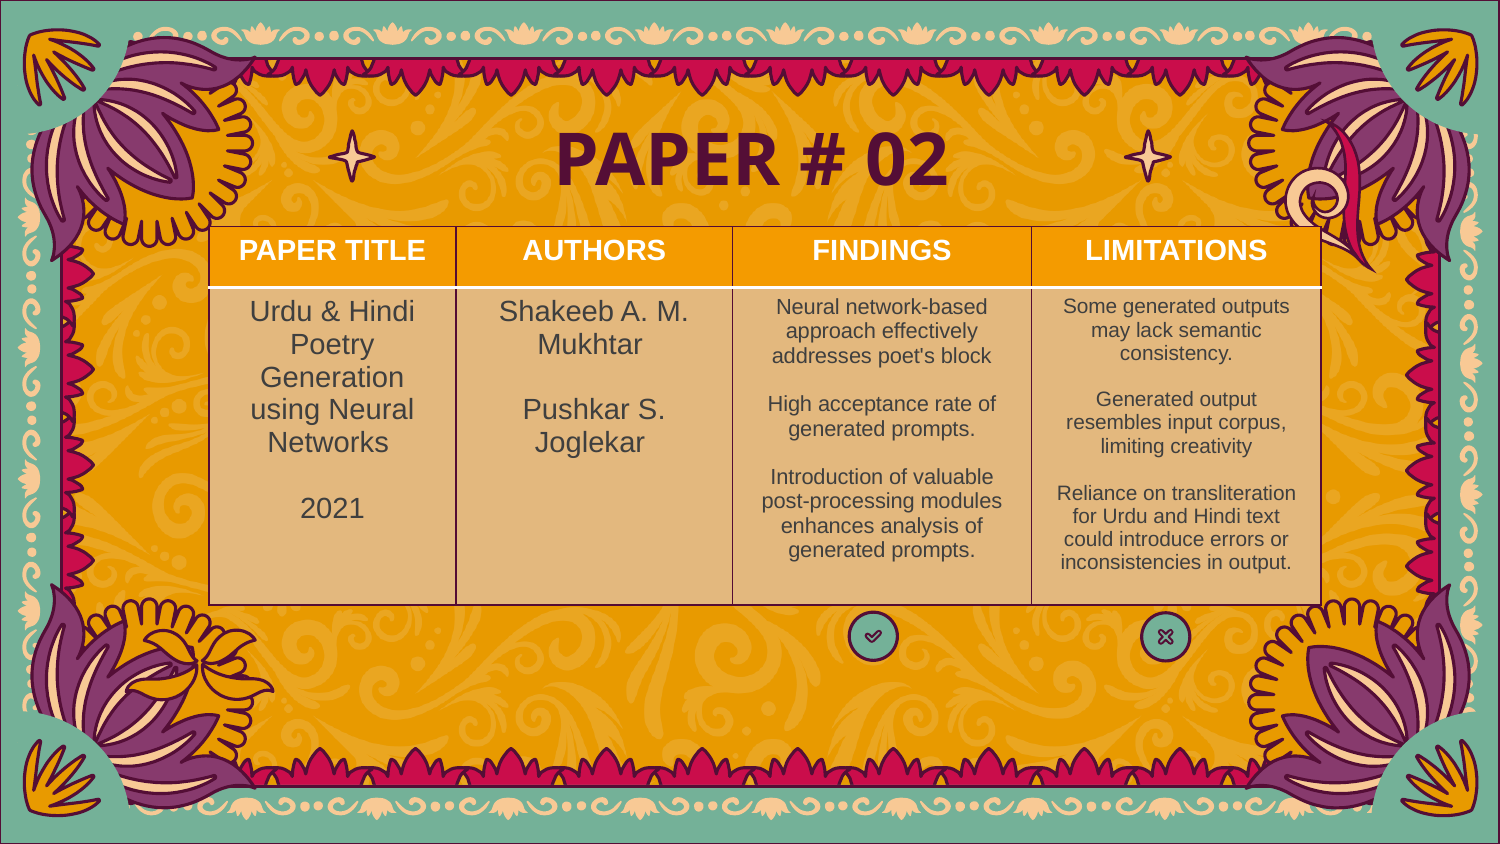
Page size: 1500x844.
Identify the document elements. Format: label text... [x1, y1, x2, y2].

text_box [848, 611, 898, 661]
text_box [124, 619, 275, 722]
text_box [17, 21, 256, 261]
text_box [329, 130, 375, 182]
table_cell Some generated outputs may lack semantic consistency. Generated output resembles input corpus, limiting creativity Reliance on transliteration for Urdu and Hindi text could introduce errors or inconsistencies in output. [1032, 289, 1320, 604]
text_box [1141, 612, 1191, 662]
table_header LIMITATIONS [1032, 227, 1320, 286]
title PAPER # 02 [261, 118, 1249, 194]
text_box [1283, 118, 1377, 274]
table_header PAPER TITLE [210, 227, 455, 286]
text_box [1125, 130, 1171, 182]
table_cell Urdu & Hindi Poetry Generation using Neural Networks 2021 [210, 289, 455, 604]
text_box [1245, 584, 1485, 824]
table_header FINDINGS [733, 227, 1031, 286]
table_cell Neural network-based approach effectively addresses poet's block High acceptance rate of generated prompts. Introduction of valuable post-processing modules enhances analysis of generated prompts. [733, 289, 1031, 604]
table_cell Shakeeb A. M. Mukhtar Pushkar S. Joglekar [457, 289, 732, 604]
table_header AUTHORS [457, 227, 732, 286]
